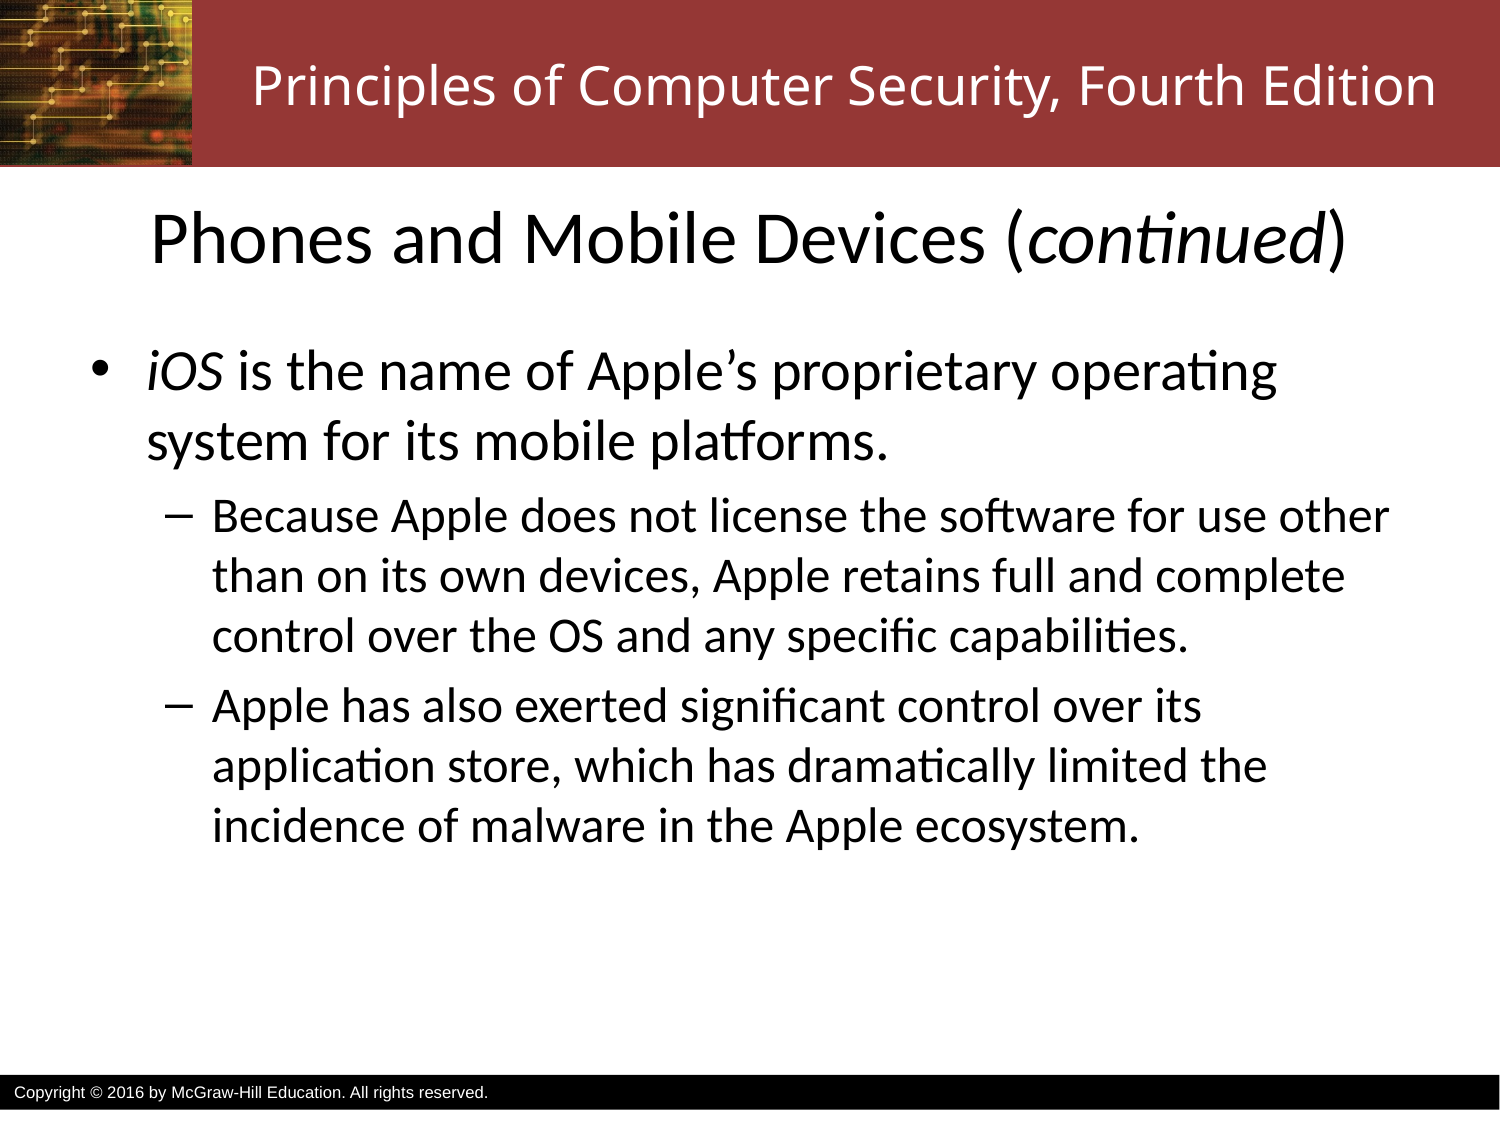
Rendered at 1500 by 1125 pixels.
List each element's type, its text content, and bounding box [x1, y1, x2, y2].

list iOS is the name of Apple’s proprietary operating system for its mobile platforms. Because Apple does not license the software for use other than on its own devices, Apple retains full and complete control over the OS and any specific capabilities. Apple has also exerted significant control over its application store, which has dramatically limited the incidence of malware in the Apple ecosystem. [75, 324, 1425, 1005]
picture [0, 0, 192, 165]
title Phones and Mobile Devices (continued) [75, 181, 1425, 324]
